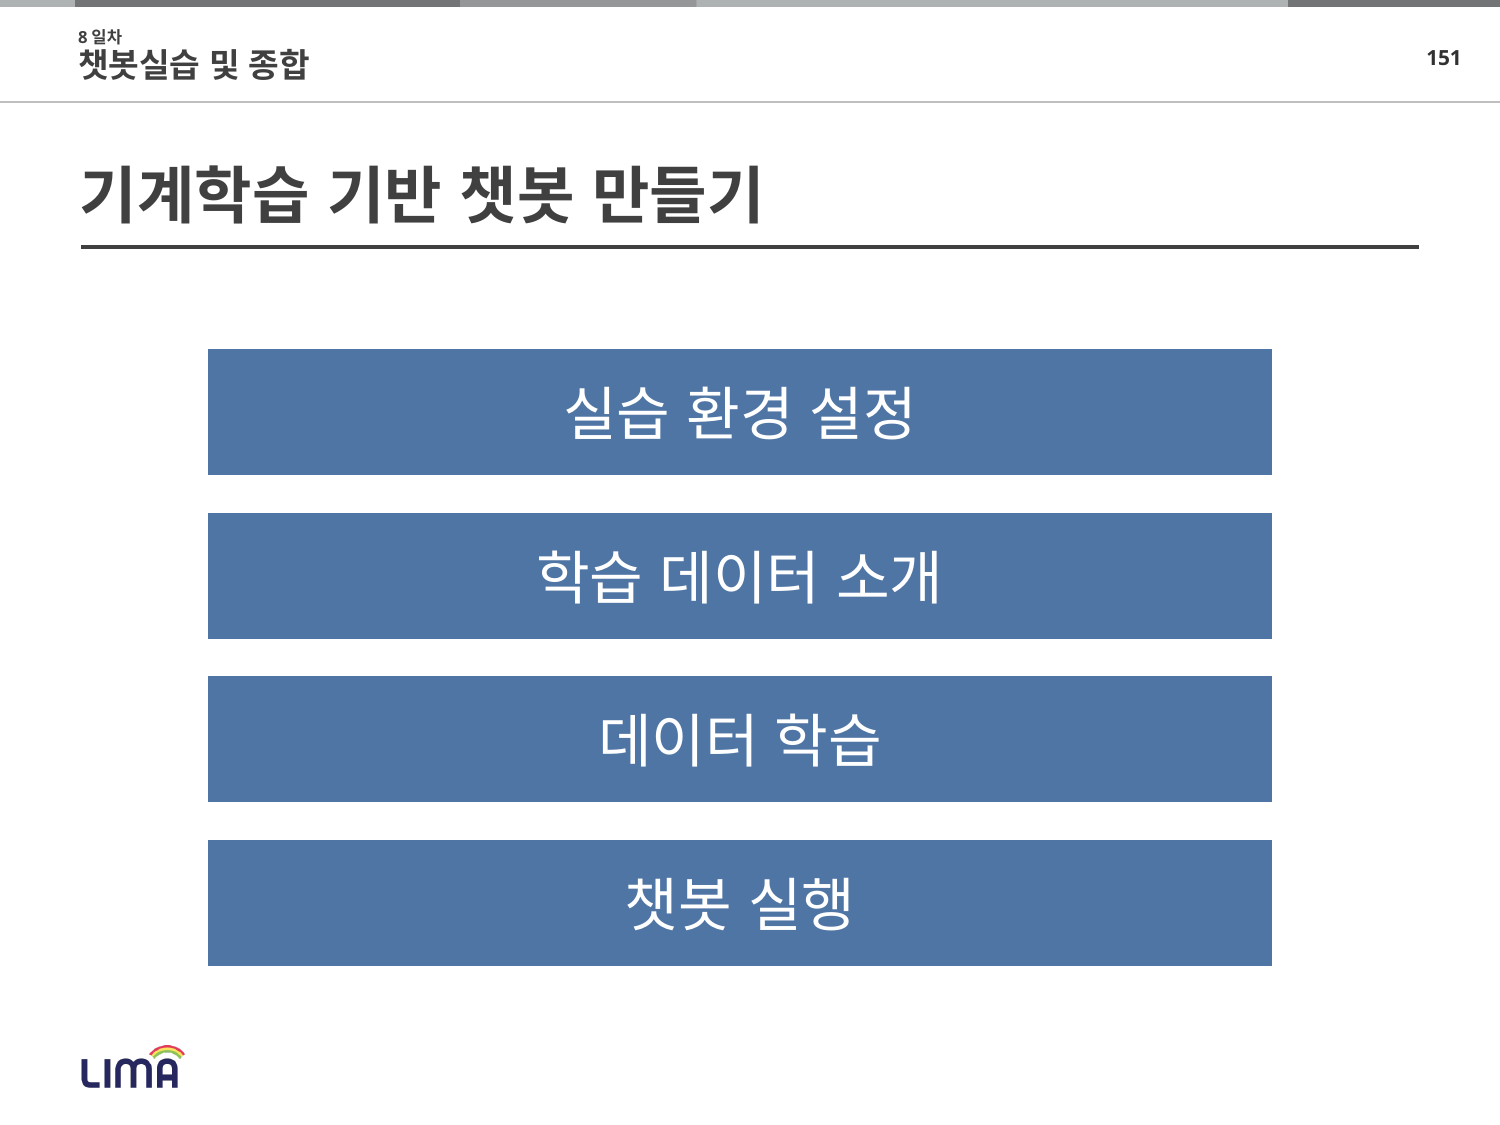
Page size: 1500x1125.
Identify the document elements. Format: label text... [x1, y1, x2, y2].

text_box 8일차 챗봇실습 및 종합 [61, 21, 476, 93]
text_box 실습 환경 설정 [205, 346, 1275, 478]
text_box 학습 데이터 소개 [205, 510, 1275, 642]
picture [81, 1045, 185, 1088]
text_box 데이터 학습 [205, 673, 1275, 805]
title 기계학습 기반 챗봇 만들기 [65, 148, 1416, 257]
text_box 챗봇 실행 [205, 837, 1275, 969]
picture [0, 0, 1500, 23]
